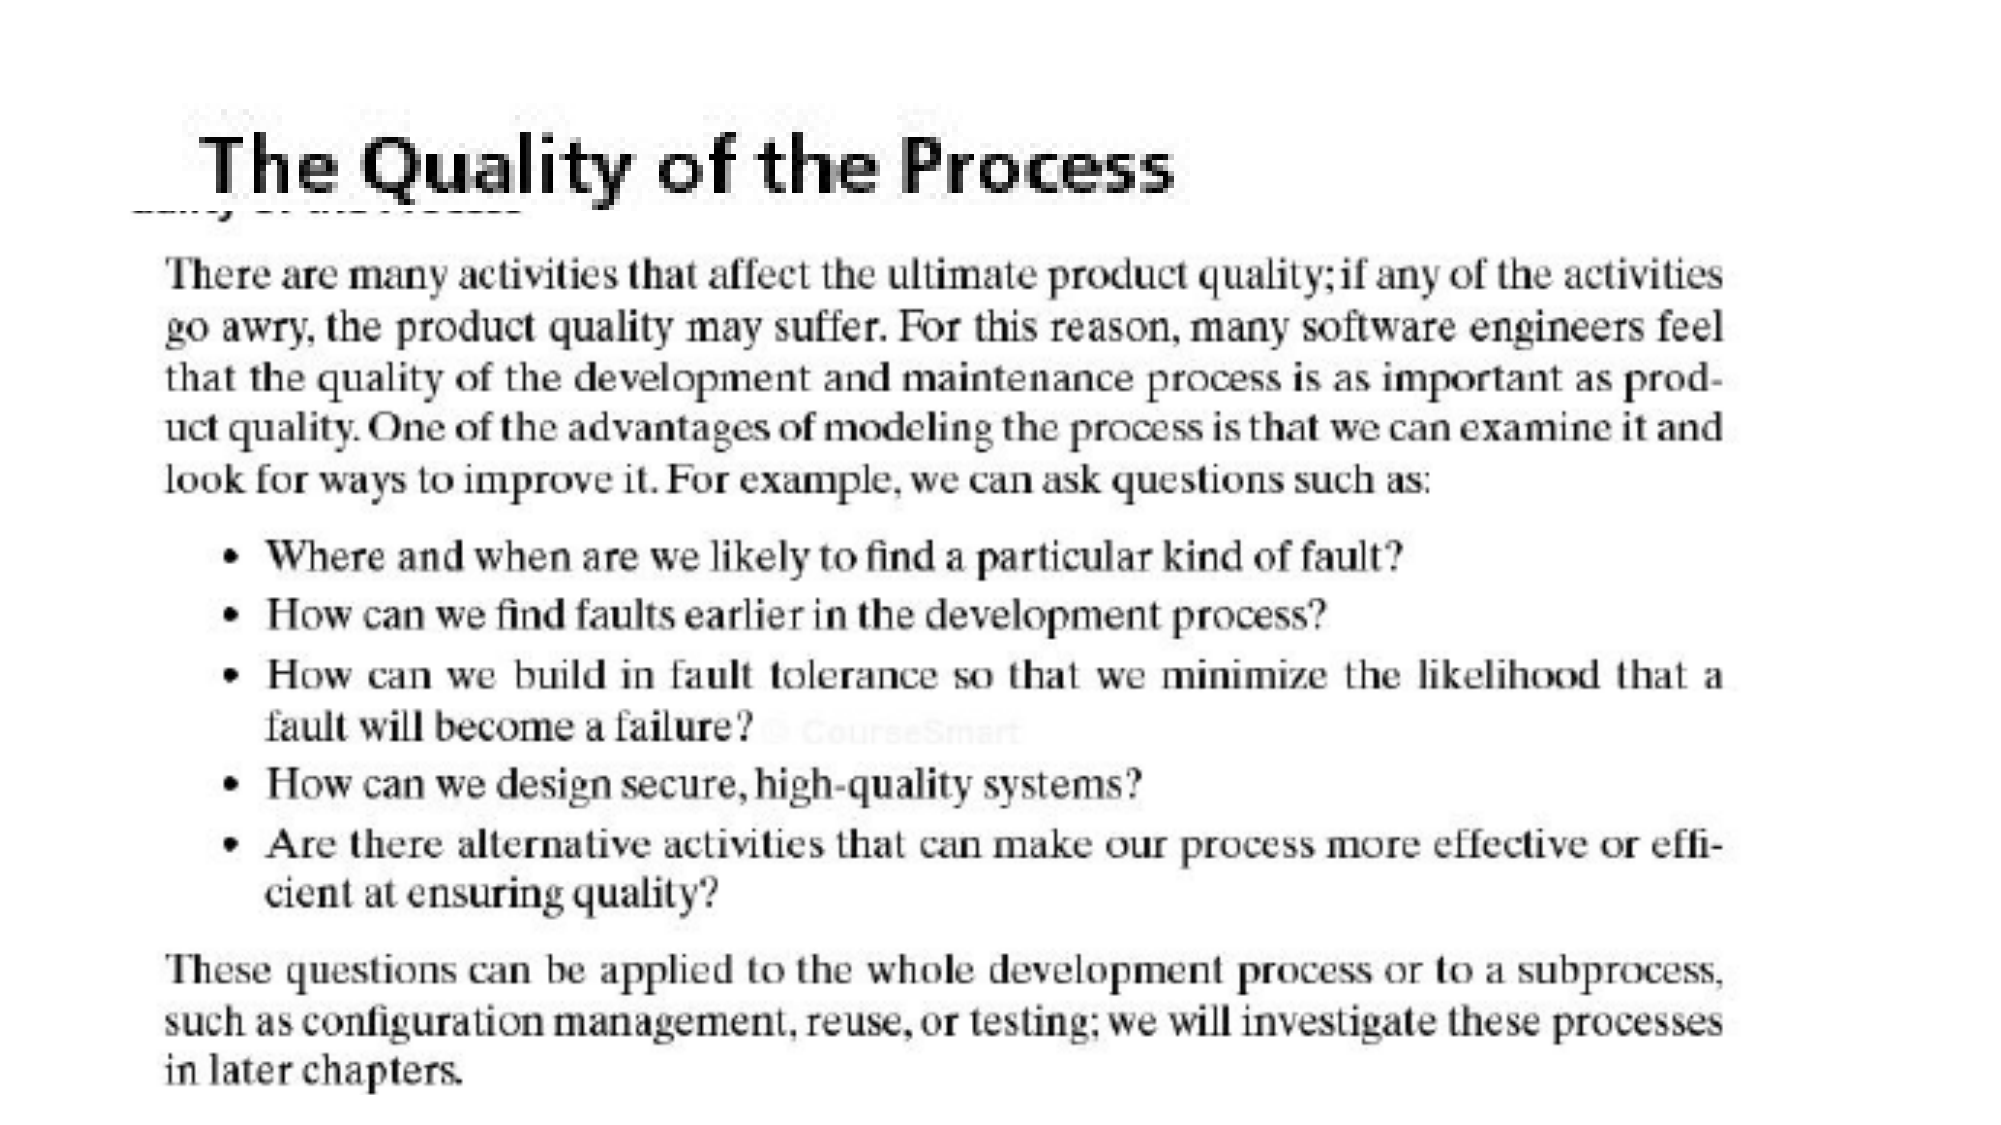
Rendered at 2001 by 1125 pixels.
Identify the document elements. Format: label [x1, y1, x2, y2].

picture [111, 59, 1752, 1095]
